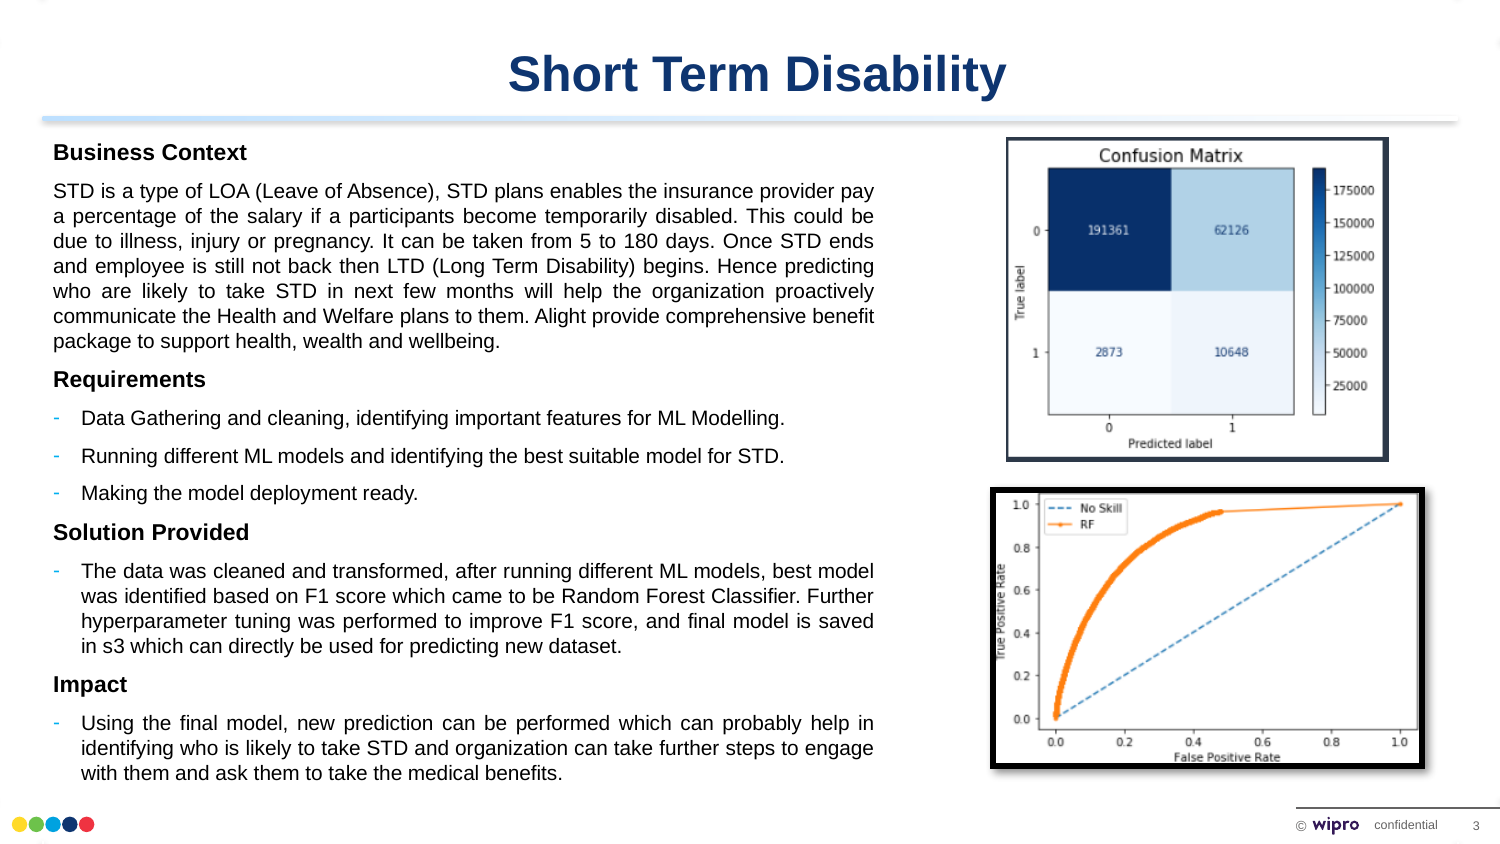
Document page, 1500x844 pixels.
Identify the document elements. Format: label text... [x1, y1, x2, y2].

title Short Term Disability [55, 36, 1476, 152]
picture [1006, 137, 1389, 463]
list Business Context STD is a type of LOA (Leave of Absence), STD plans enables the insurance provider pay a percentage of the salary if a participants become temporarily disabled. This could be due to illness, injury or pregnancy. It can be taken from 5 to 180 days. Once STD ends and employee is still not back then LTD (Long Term Disability) begins. Hence predicting who are likely to take STD in next few months will help the organization proactively communicate the Health and Welfare plans to them. Alight provide comprehensive benefit package to support health, wealth and wellbeing. Requirements Data Gathering and cleaning, identifying important features for ML Modelling. Running different ML models and identifying the best suitable model for STD. Making the model deployment ready. Solution Provided The data was cleaned and transformed, after running different ML models, best model was identified based on F1 score which came to be Random Forest Classifier. Further hyperparameter tuning was performed to improve F1 score, and final model is saved in s3 which can directly be used for predicting new dataset. Impact Using the final model, new prediction can be performed which can probably help in identifying who is likely to take STD and organization can take further steps to engage with them and ask them to take the medical benefits. [45, 137, 882, 775]
picture [995, 492, 1420, 764]
